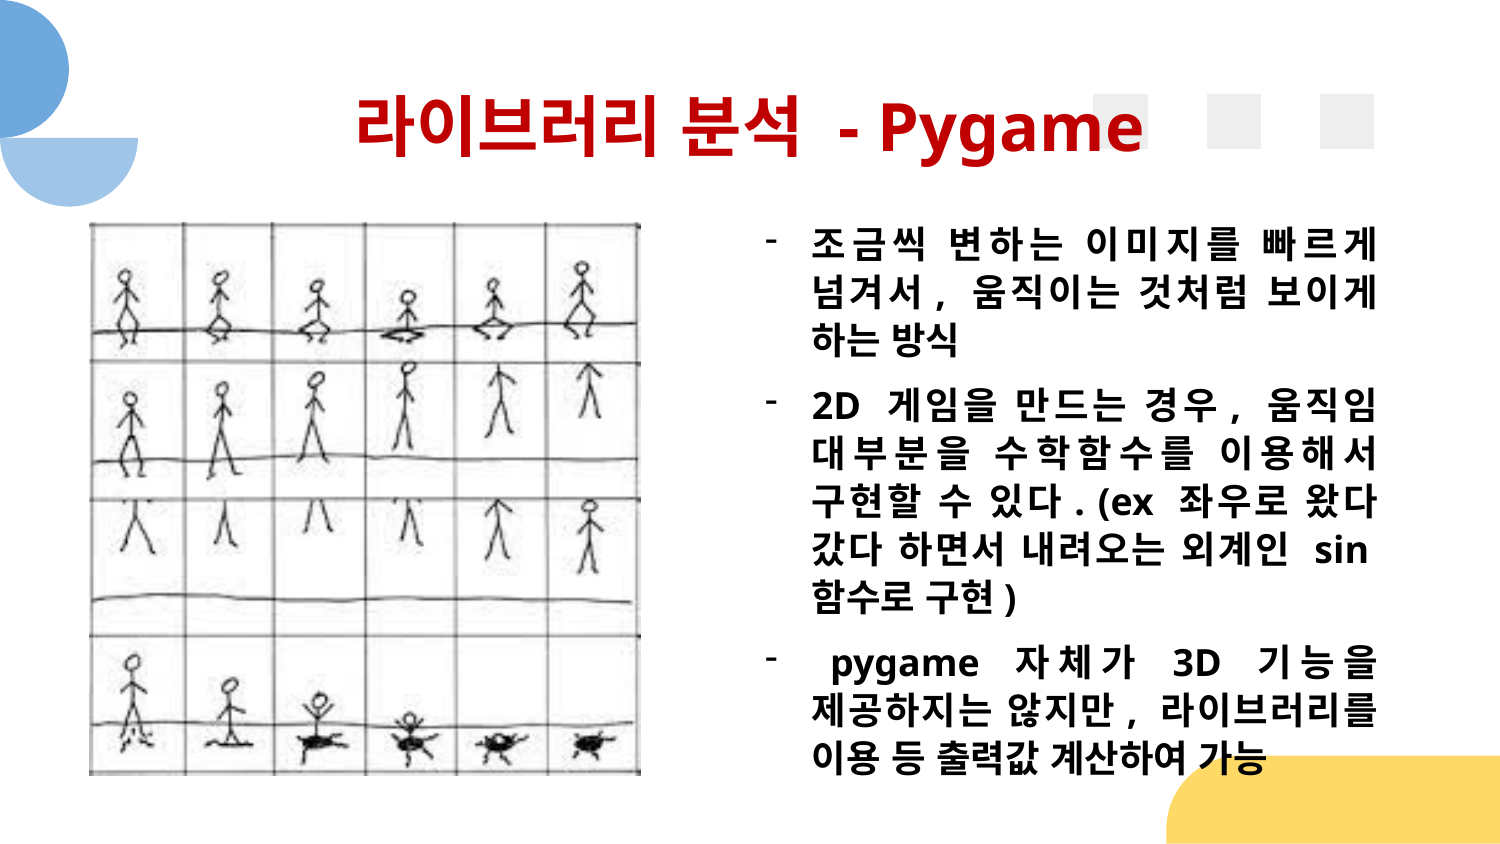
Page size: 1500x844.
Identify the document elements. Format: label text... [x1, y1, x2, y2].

picture [88, 221, 641, 776]
title 라이브러리 분석 - Pygame [116, 68, 1384, 182]
text_box 조금씩 변하는 이미지를 빠르게 넘겨서, 움직이는 것처럼 보이게 하는 방식 2D 게임을 만드는 경우, 움직임 대부분을 수학함수를 이용해서 구현할 수 있다. (ex 좌우로 왔다 갔다 하면서 내려오는 외계인 sin함수로 구현) pygame 자체가 3D 기능을 제공하지는 않지만, 라이브러리를 이용 등 출력값 계산하여 가능 [750, 191, 1394, 807]
